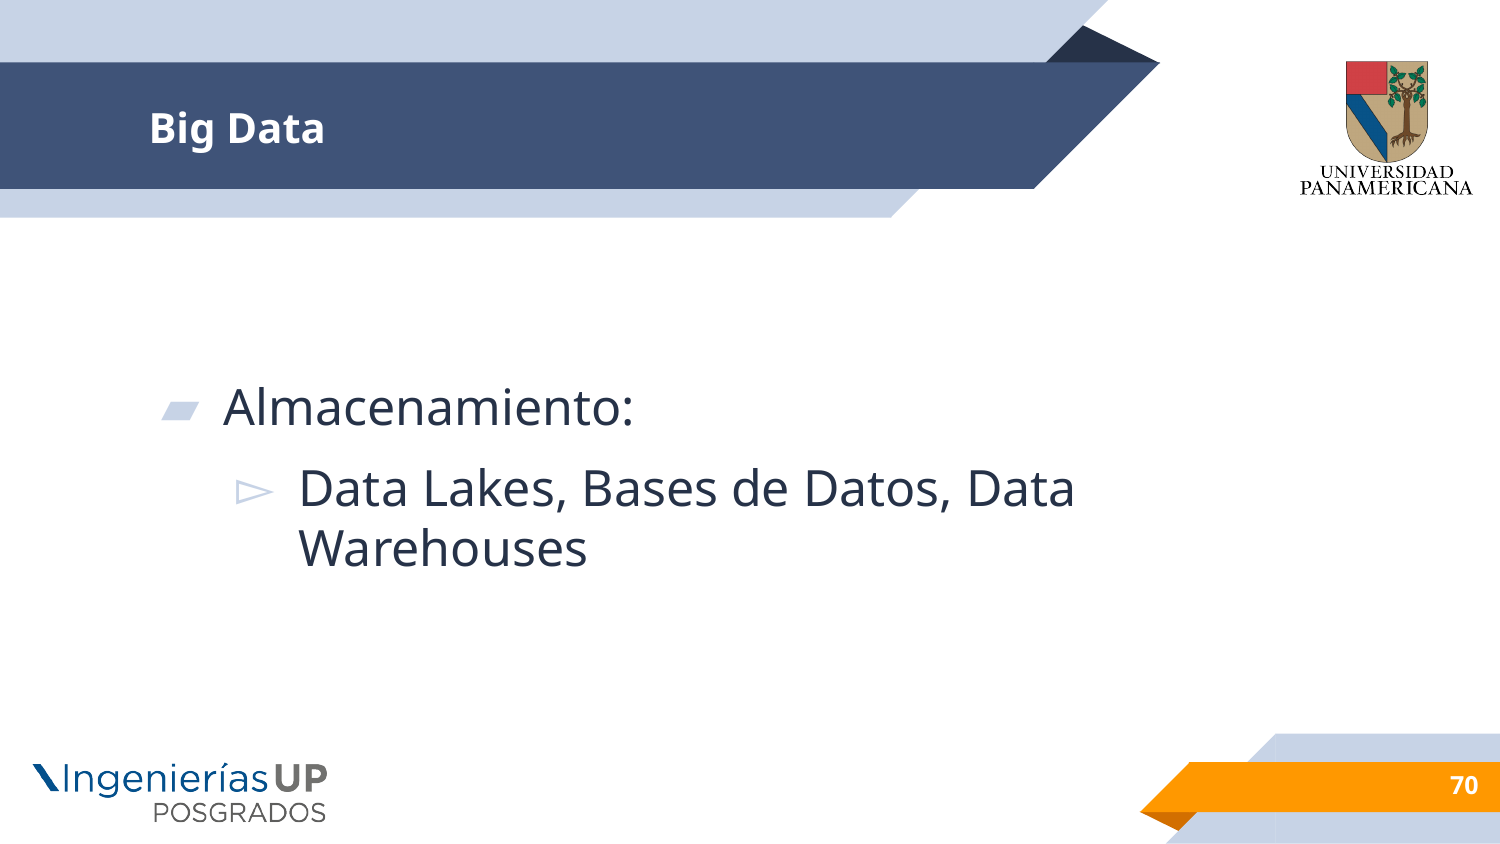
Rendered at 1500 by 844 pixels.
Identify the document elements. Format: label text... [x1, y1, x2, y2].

picture [15, 737, 344, 844]
slide_number 70 [1249, 760, 1494, 813]
title Big Data [133, 64, 1035, 190]
picture [1286, 44, 1490, 210]
list Almacenamiento: Data Lakes, Bases de Datos, Data Warehouses [133, 217, 1140, 734]
